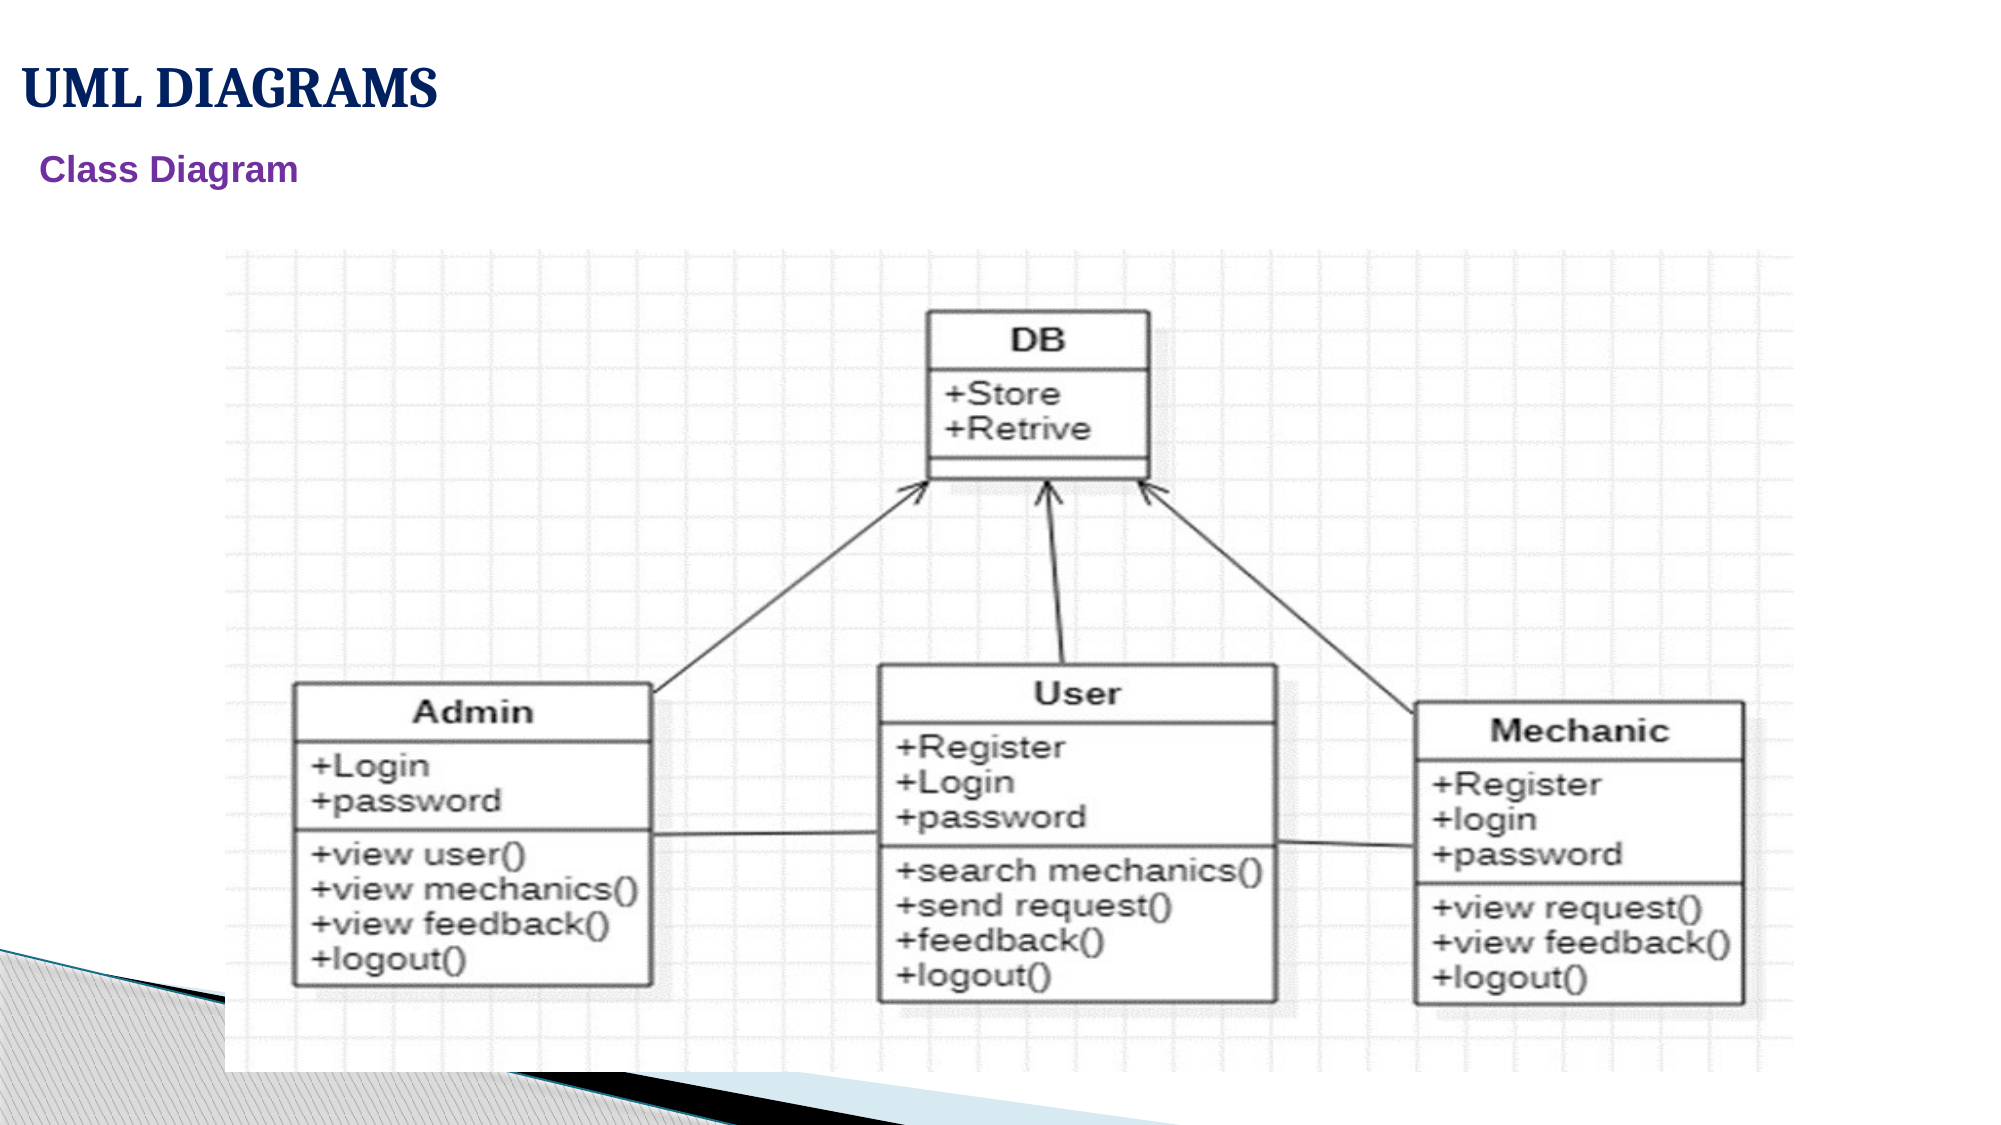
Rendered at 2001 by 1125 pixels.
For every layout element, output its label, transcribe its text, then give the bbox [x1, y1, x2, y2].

text_box Class Diagram [0, 115, 909, 198]
text_box UML DIAGRAMS [0, 7, 931, 127]
picture [225, 249, 1794, 1072]
